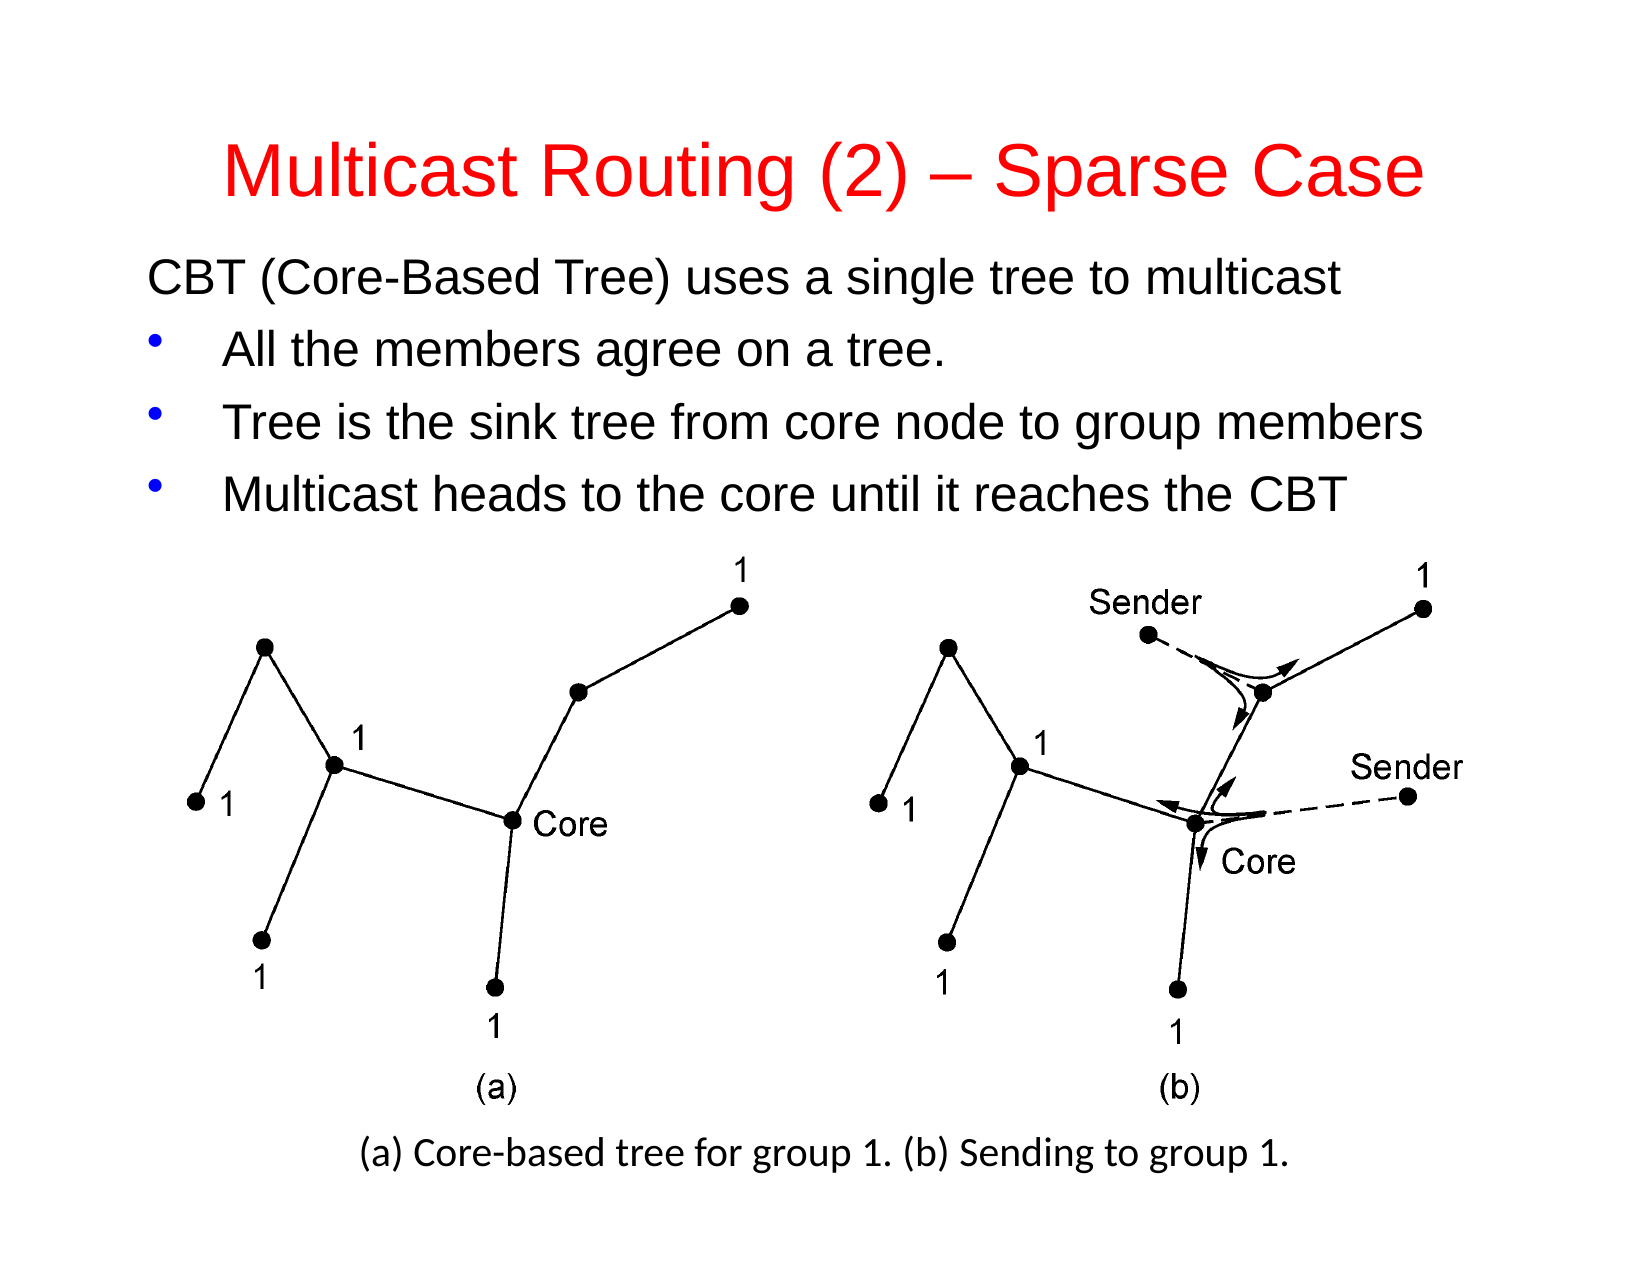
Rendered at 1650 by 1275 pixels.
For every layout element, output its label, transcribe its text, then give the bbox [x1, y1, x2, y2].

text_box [186, 549, 1463, 1179]
text_box CBT (Core-Based Tree) uses a single tree to multicast All the members agree on a tree. Tree is the sink tree from core node to group members Multicast heads to the core until it reaches the CBT [144, 229, 1433, 522]
title Multicast Routing (2) – Sparse Case [220, 119, 1429, 229]
